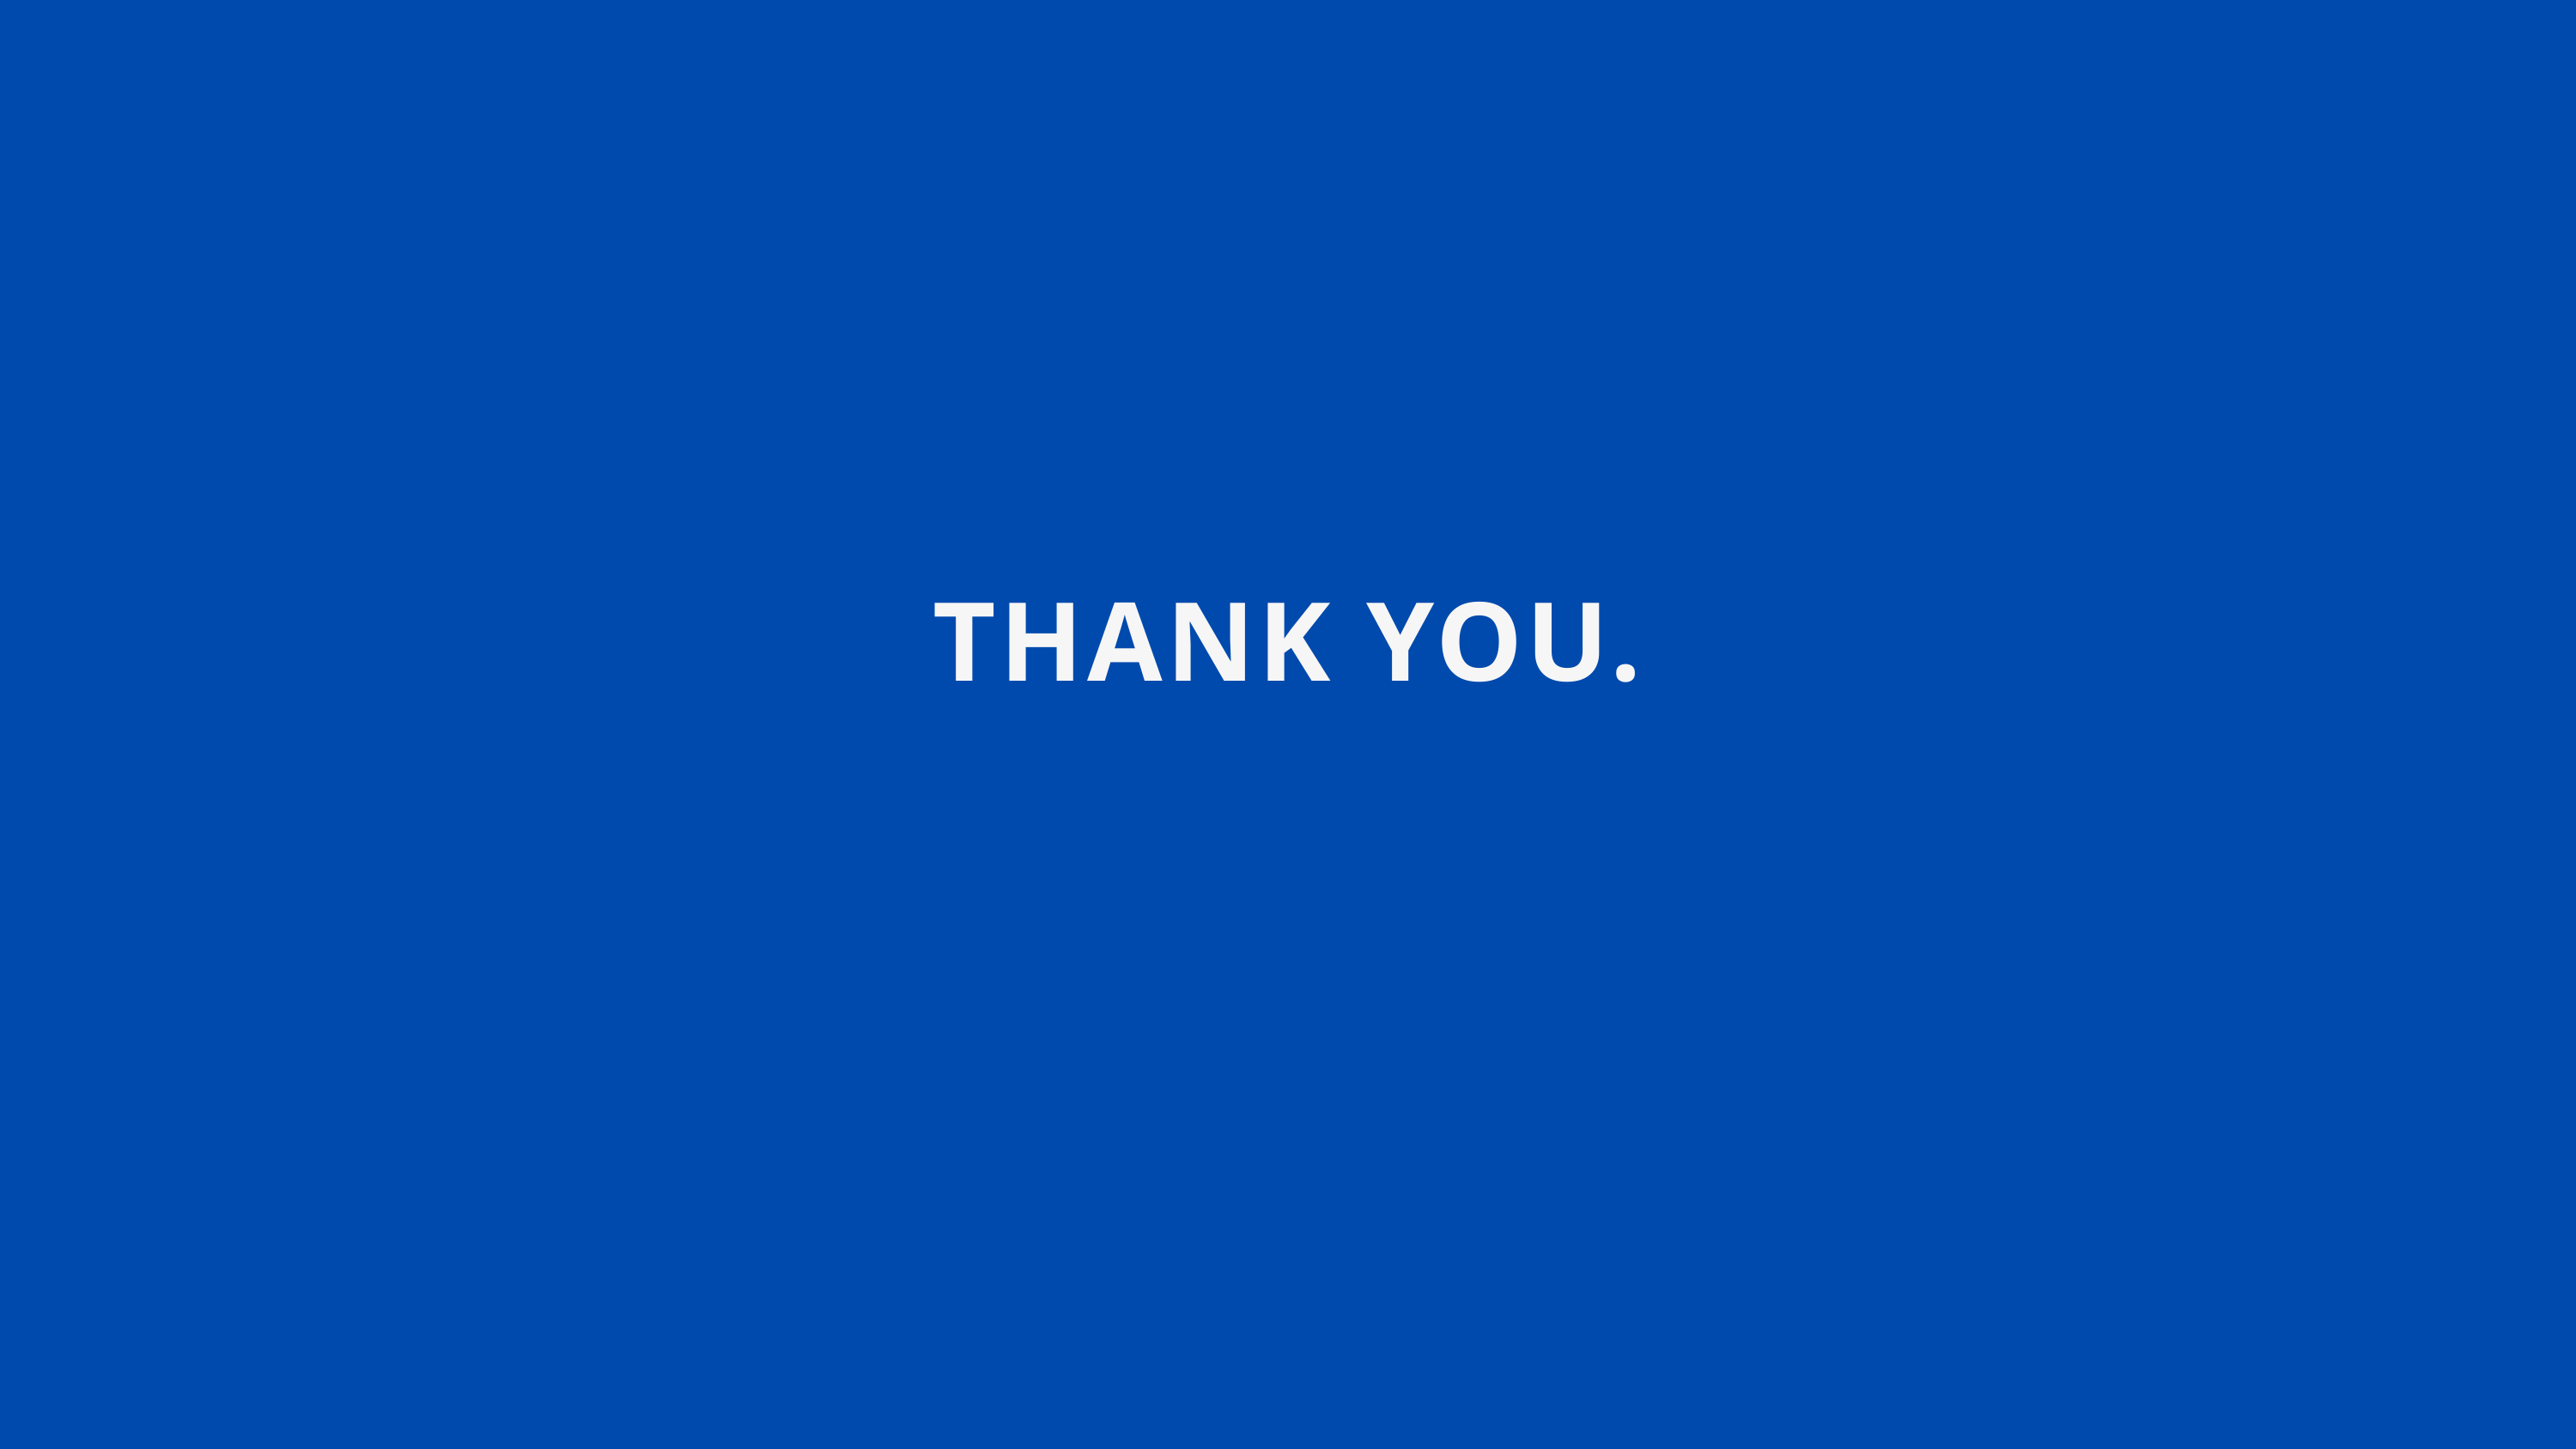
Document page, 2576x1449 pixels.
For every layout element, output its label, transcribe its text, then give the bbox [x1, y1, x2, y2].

text_box THANK YOU. [144, 549, 2432, 703]
